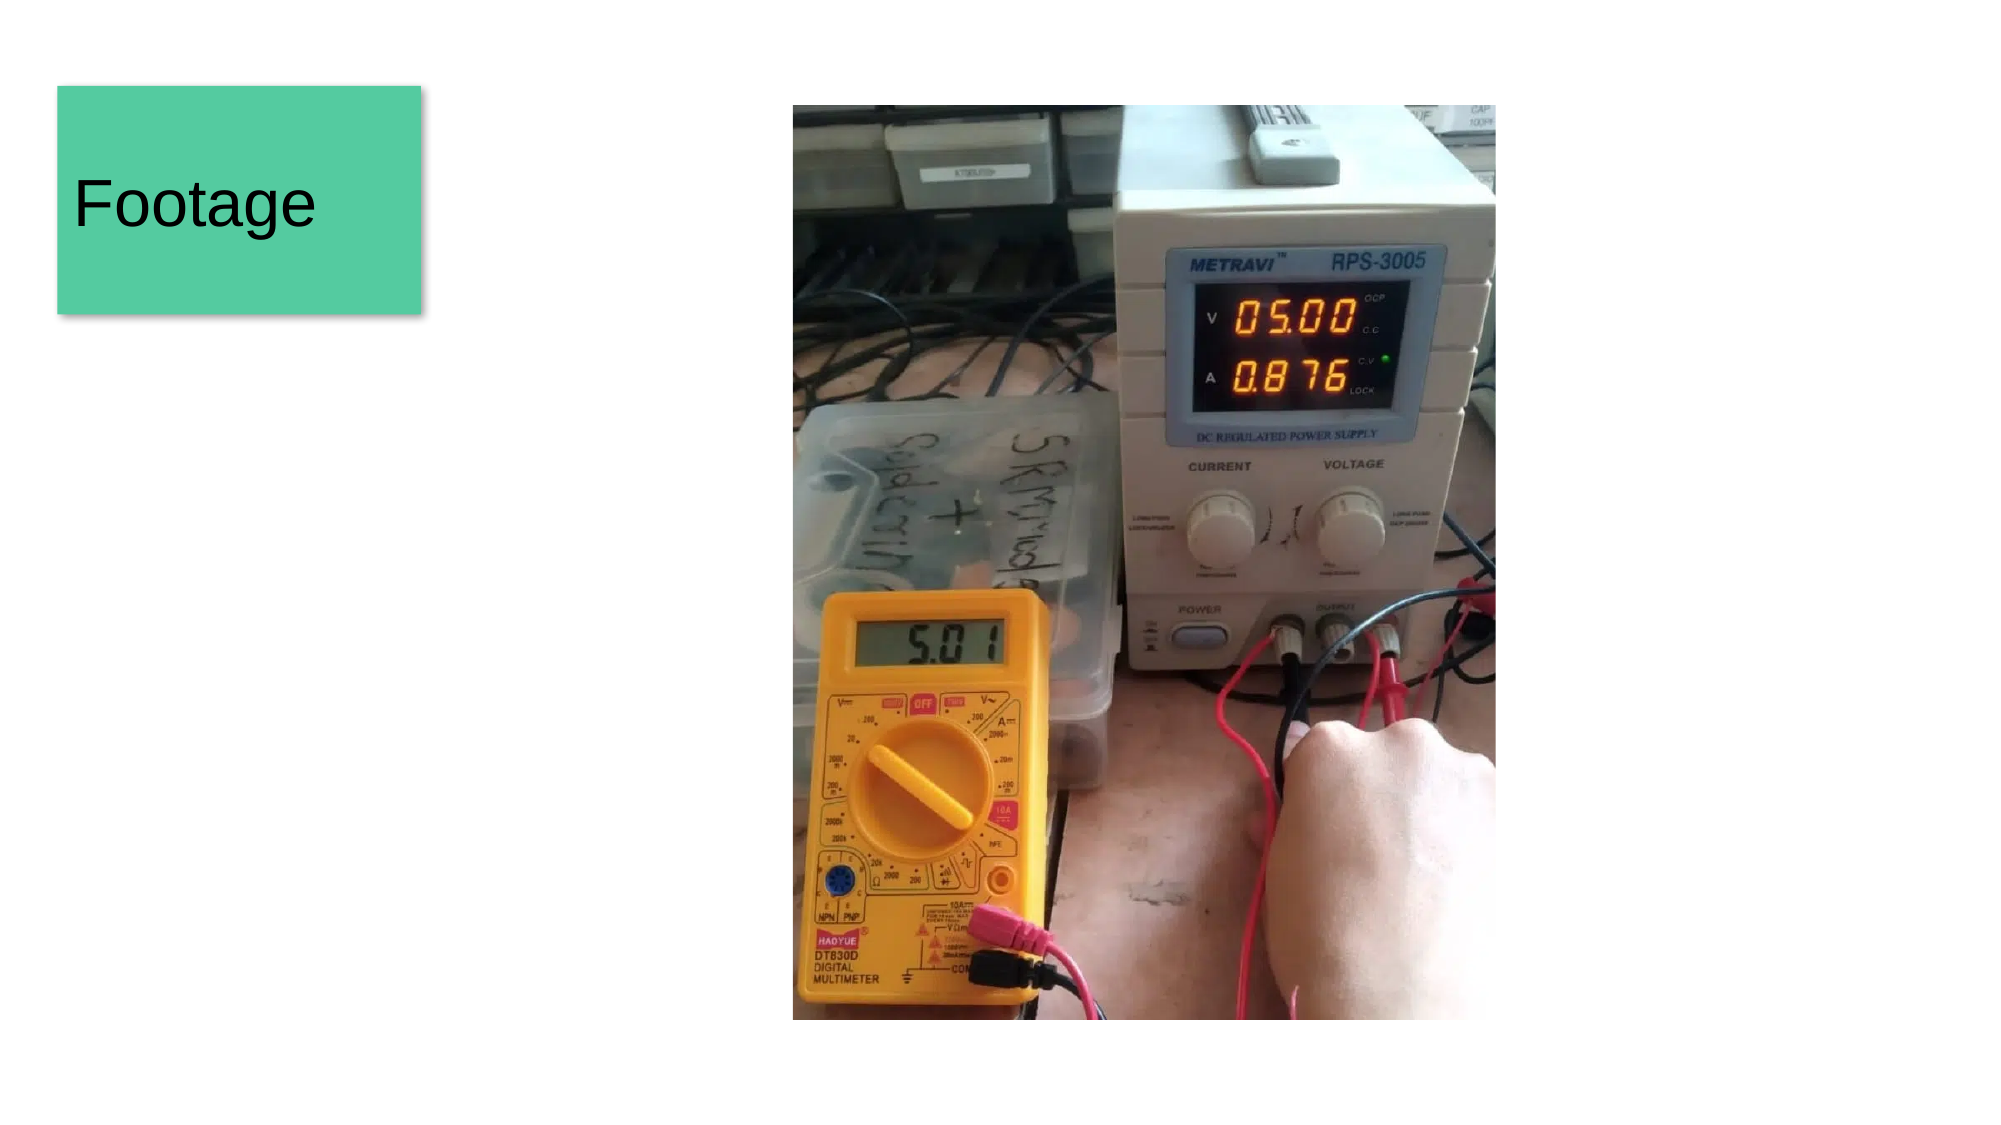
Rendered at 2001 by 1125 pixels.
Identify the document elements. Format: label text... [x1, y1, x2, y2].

text_box [56, 85, 422, 315]
picture [792, 105, 1496, 1020]
text_box Footage [58, 152, 446, 247]
